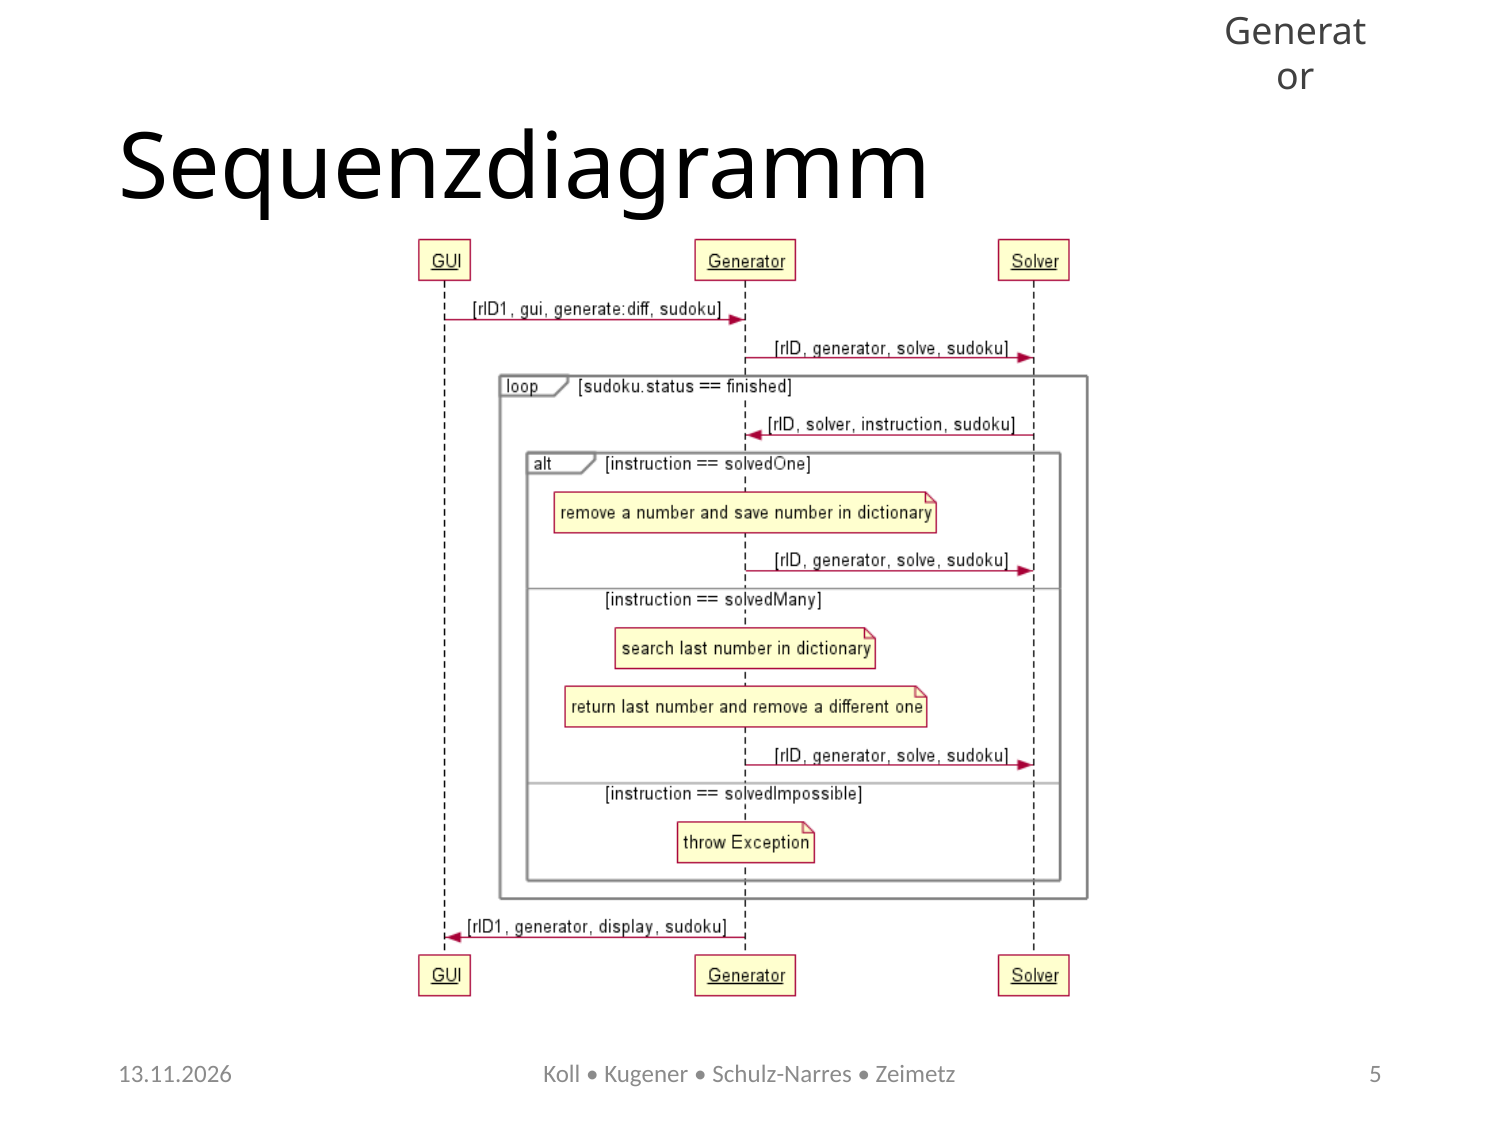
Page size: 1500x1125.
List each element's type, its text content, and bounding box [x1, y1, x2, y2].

title Sequenzdiagramm [103, 59, 1397, 278]
footer Koll • Kugener • Schulz-Narres • Zeimetz [496, 1042, 1004, 1103]
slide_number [103, 1042, 441, 1103]
slide_number 5 [1059, 1042, 1397, 1103]
picture [398, 235, 1101, 1002]
